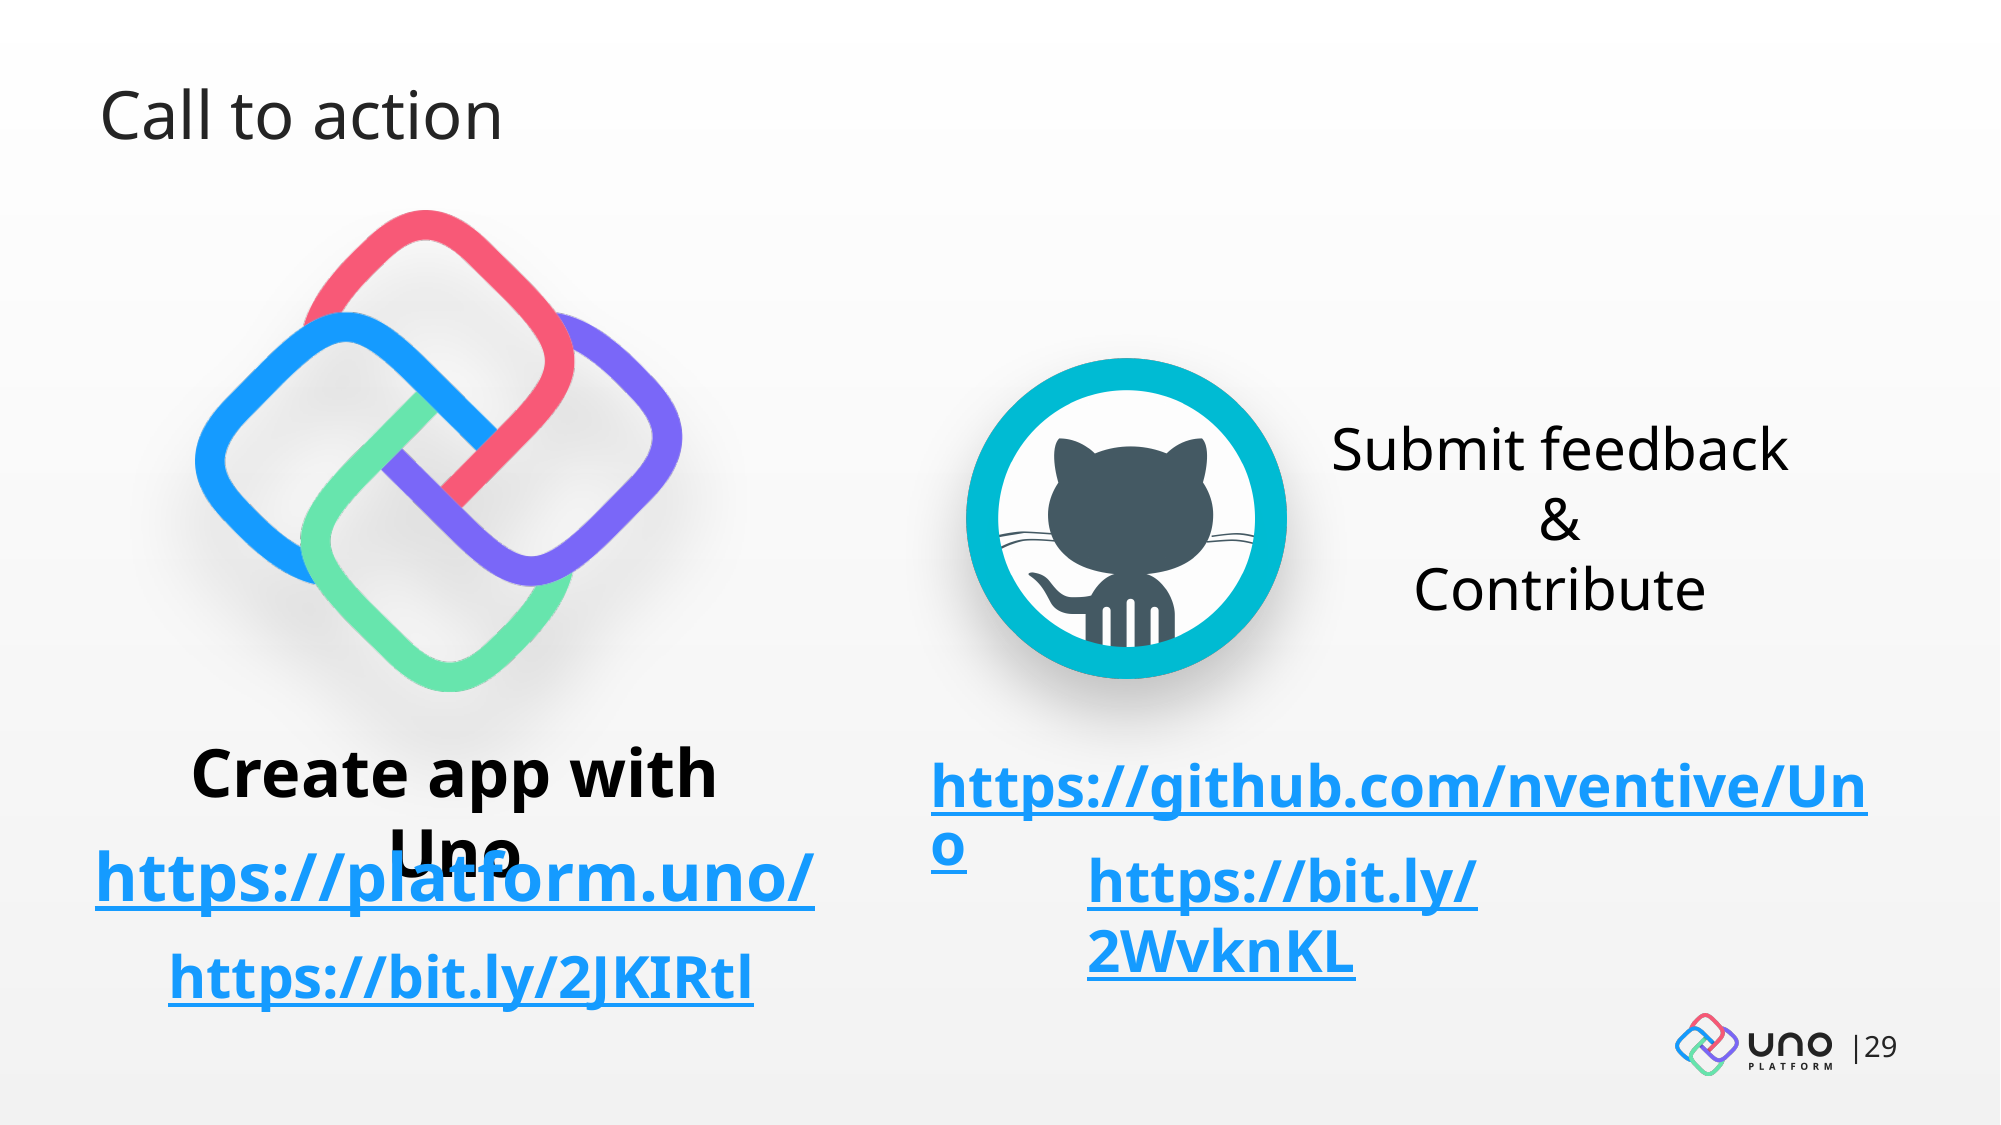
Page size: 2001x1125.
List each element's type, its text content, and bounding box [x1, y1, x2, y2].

text_box https://bit.ly/2WvknKL [1072, 836, 1752, 992]
text_box Submit feedback & Contribute [1355, 405, 1805, 630]
picture [1675, 1013, 1832, 1076]
title Call to action [99, 73, 1500, 154]
text_box https://github.com/nventive/Uno [916, 741, 1909, 836]
slide_number |29 [1831, 1030, 1898, 1066]
picture [195, 209, 684, 693]
text_box Create app with Uno [110, 723, 800, 827]
text_box https://bit.ly/2JKIRtl [153, 932, 866, 1027]
text_box https://platform.uno/ [44, 827, 866, 933]
picture [933, 326, 1319, 712]
